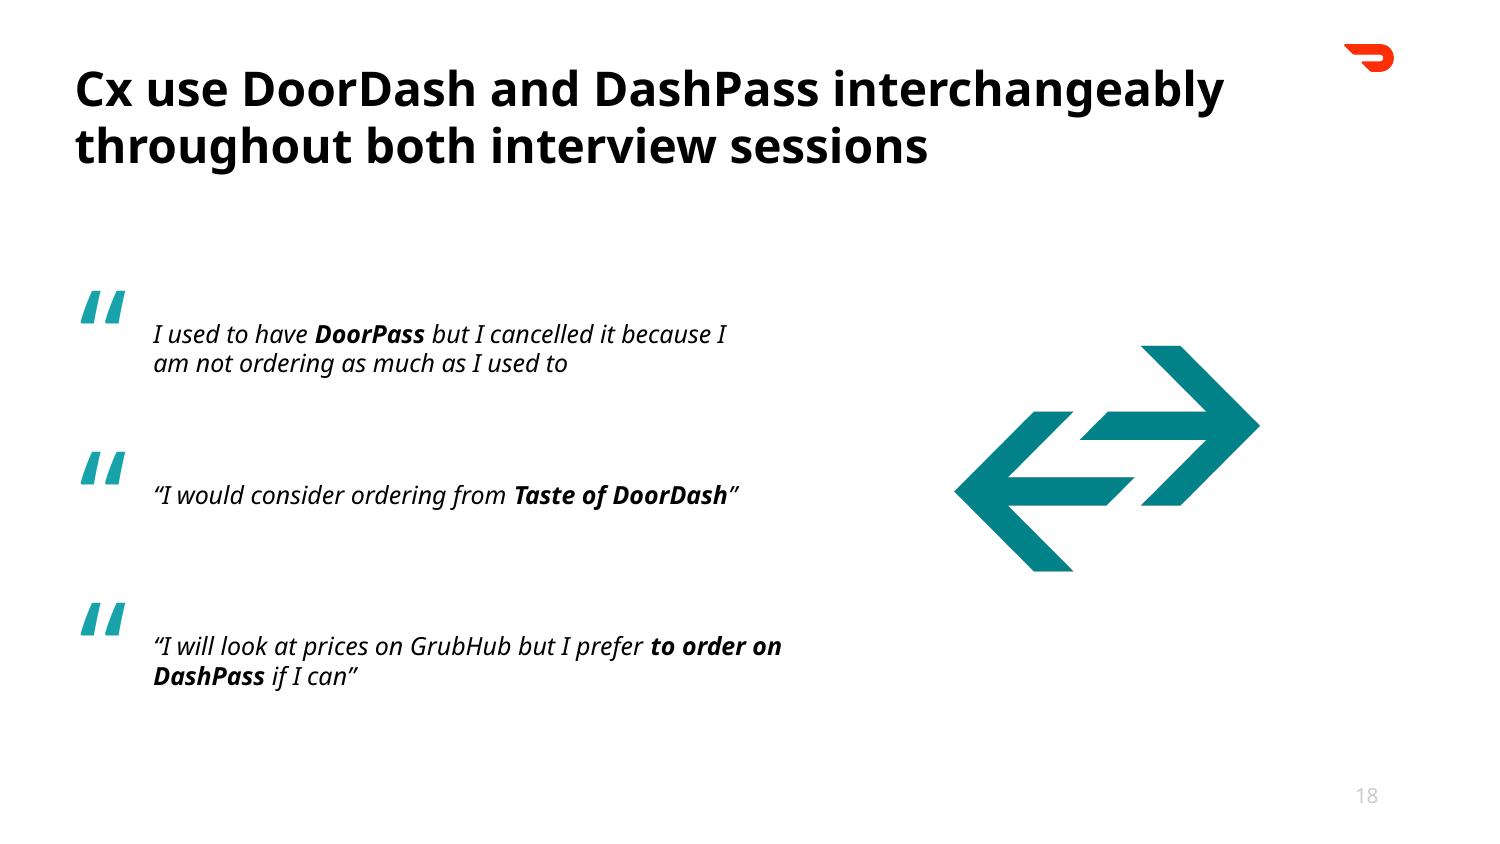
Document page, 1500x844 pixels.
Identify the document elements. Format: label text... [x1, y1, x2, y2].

text_box “ [64, 550, 155, 681]
picture [1344, 44, 1394, 72]
text_box “ [64, 399, 155, 530]
text_box Cx use DoorDash and DashPass interchangeably throughout both interview sessions [59, 43, 1297, 136]
picture [936, 288, 1278, 629]
slide_number ‹#› [1303, 764, 1394, 830]
text_box “I would consider ordering from Taste of DoorDash” [138, 464, 811, 555]
text_box “ [64, 237, 155, 368]
text_box “I will look at prices on GrubHub but I prefer to order on DashPass if I can” [138, 615, 811, 706]
text_box I used to have DoorPass but I cancelled it because I am not ordering as much as I used to [138, 303, 770, 423]
